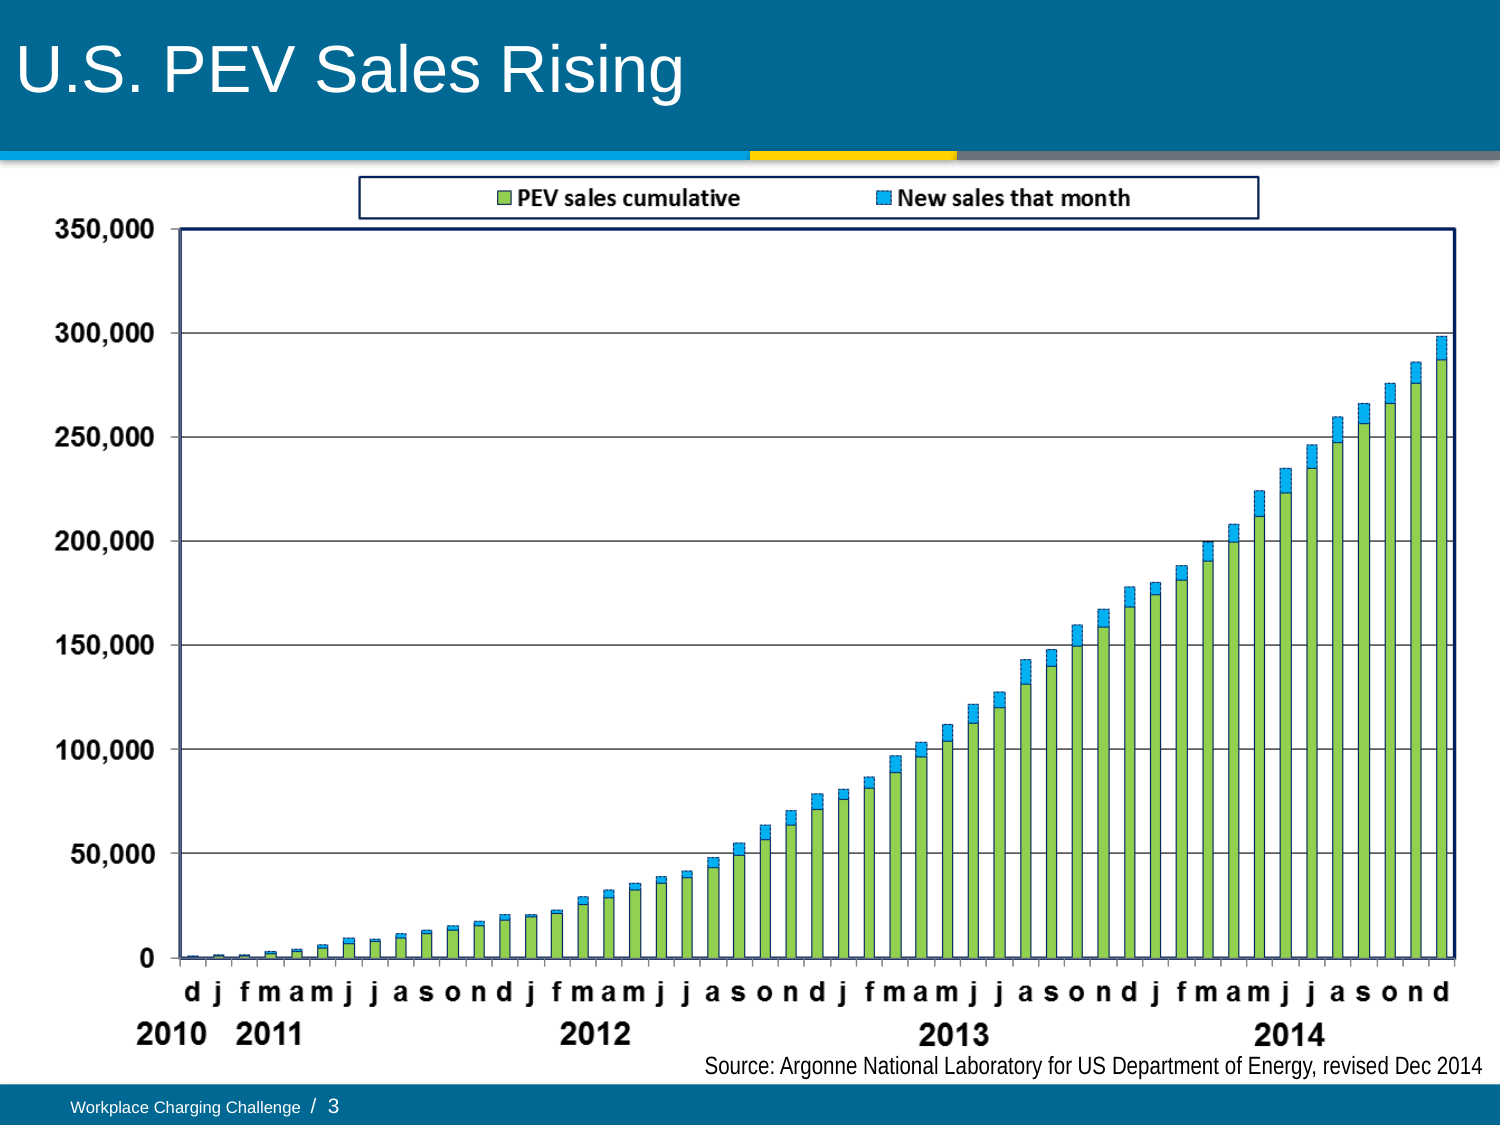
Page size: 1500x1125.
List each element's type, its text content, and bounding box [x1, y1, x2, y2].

text_box U.S. PEV Sales Rising [0, 0, 1175, 153]
text_box Source: Argonne National Laboratory for US Department of Energy, revised Dec 2014 [1464, 1041, 1500, 1088]
picture [49, 166, 1463, 1083]
